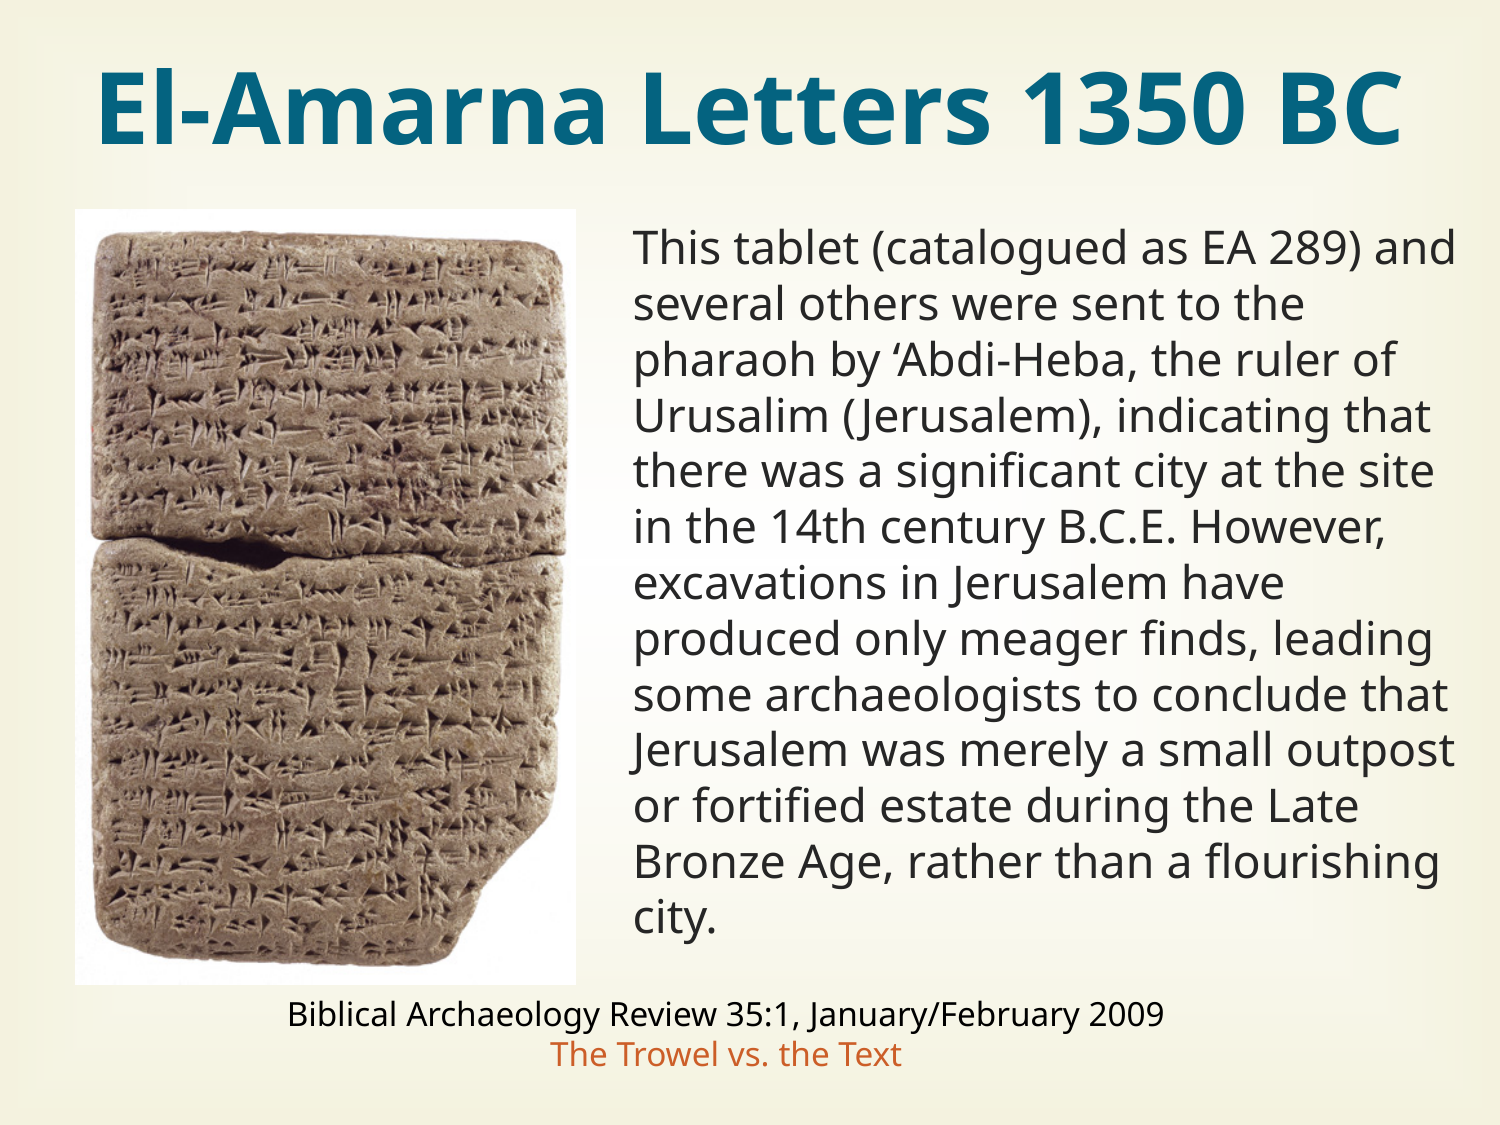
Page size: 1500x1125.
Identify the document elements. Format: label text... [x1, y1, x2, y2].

list This tablet (catalogued as EA 289) and several others were sent to the pharaoh by ‘Abdi-Heba, the ruler of Urusalim (Jerusalem), indicating that there was a significant city at the site in the 14th century B.C.E. However, excavations in Jerusalem have produced only meager finds, leading some archaeologists to conclude that Jerusalem was merely a small outpost or fortified estate during the Late Bronze Age, rather than a flourishing city. [617, 211, 1481, 954]
title El-Amarna Letters 1350 BC [75, 22, 1425, 210]
text_box Biblical Archaeology Review 35:1, January/February 2009 The Trowel vs. the Text [27, 985, 1425, 1080]
picture [74, 209, 577, 985]
